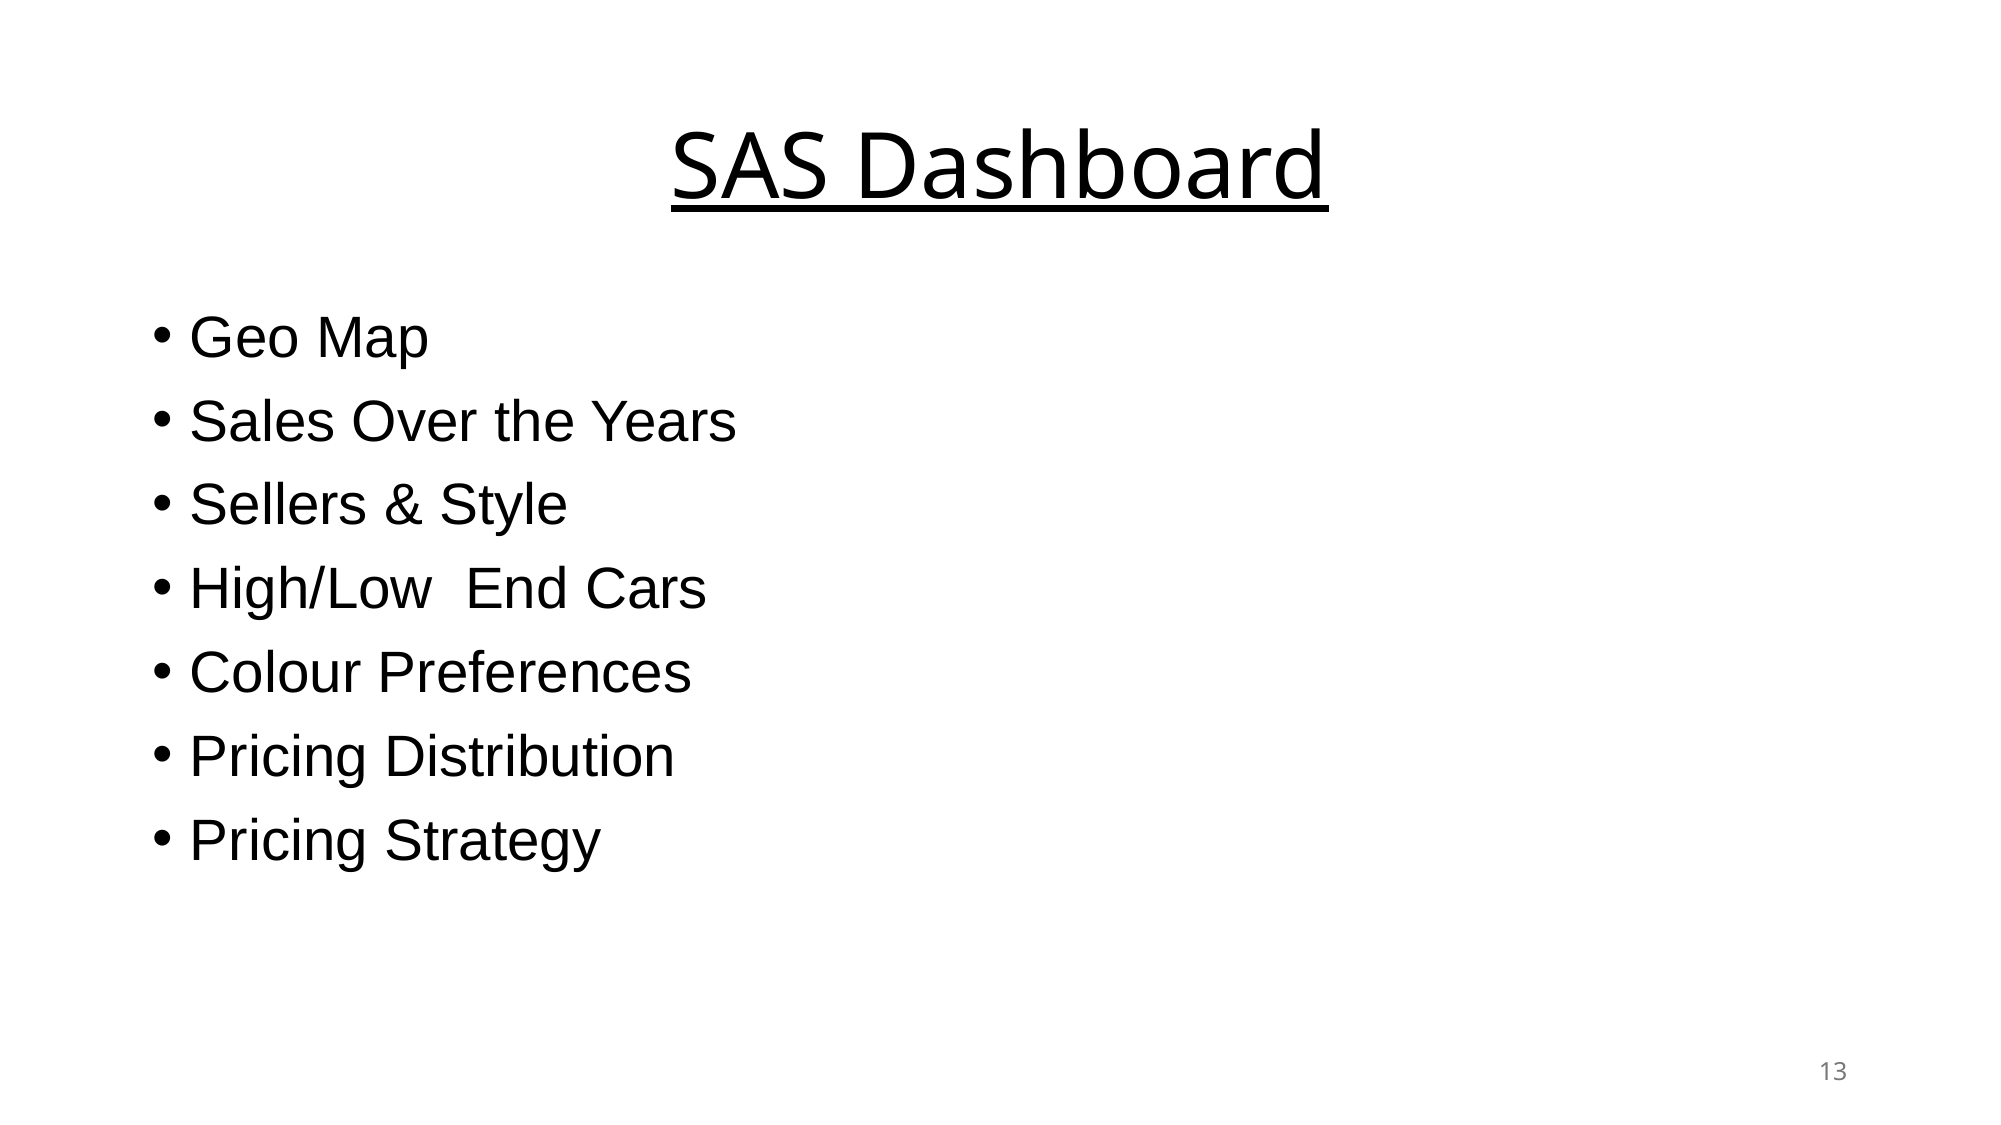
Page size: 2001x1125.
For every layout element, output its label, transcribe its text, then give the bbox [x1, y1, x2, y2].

title SAS Dashboard [137, 59, 1863, 278]
slide_number 13 [1412, 1042, 1863, 1103]
list Geo Map Sales Over the Years Sellers & Style High/Low End Cars Colour Preferences Pricing Distribution Pricing Strategy [137, 299, 1863, 1014]
